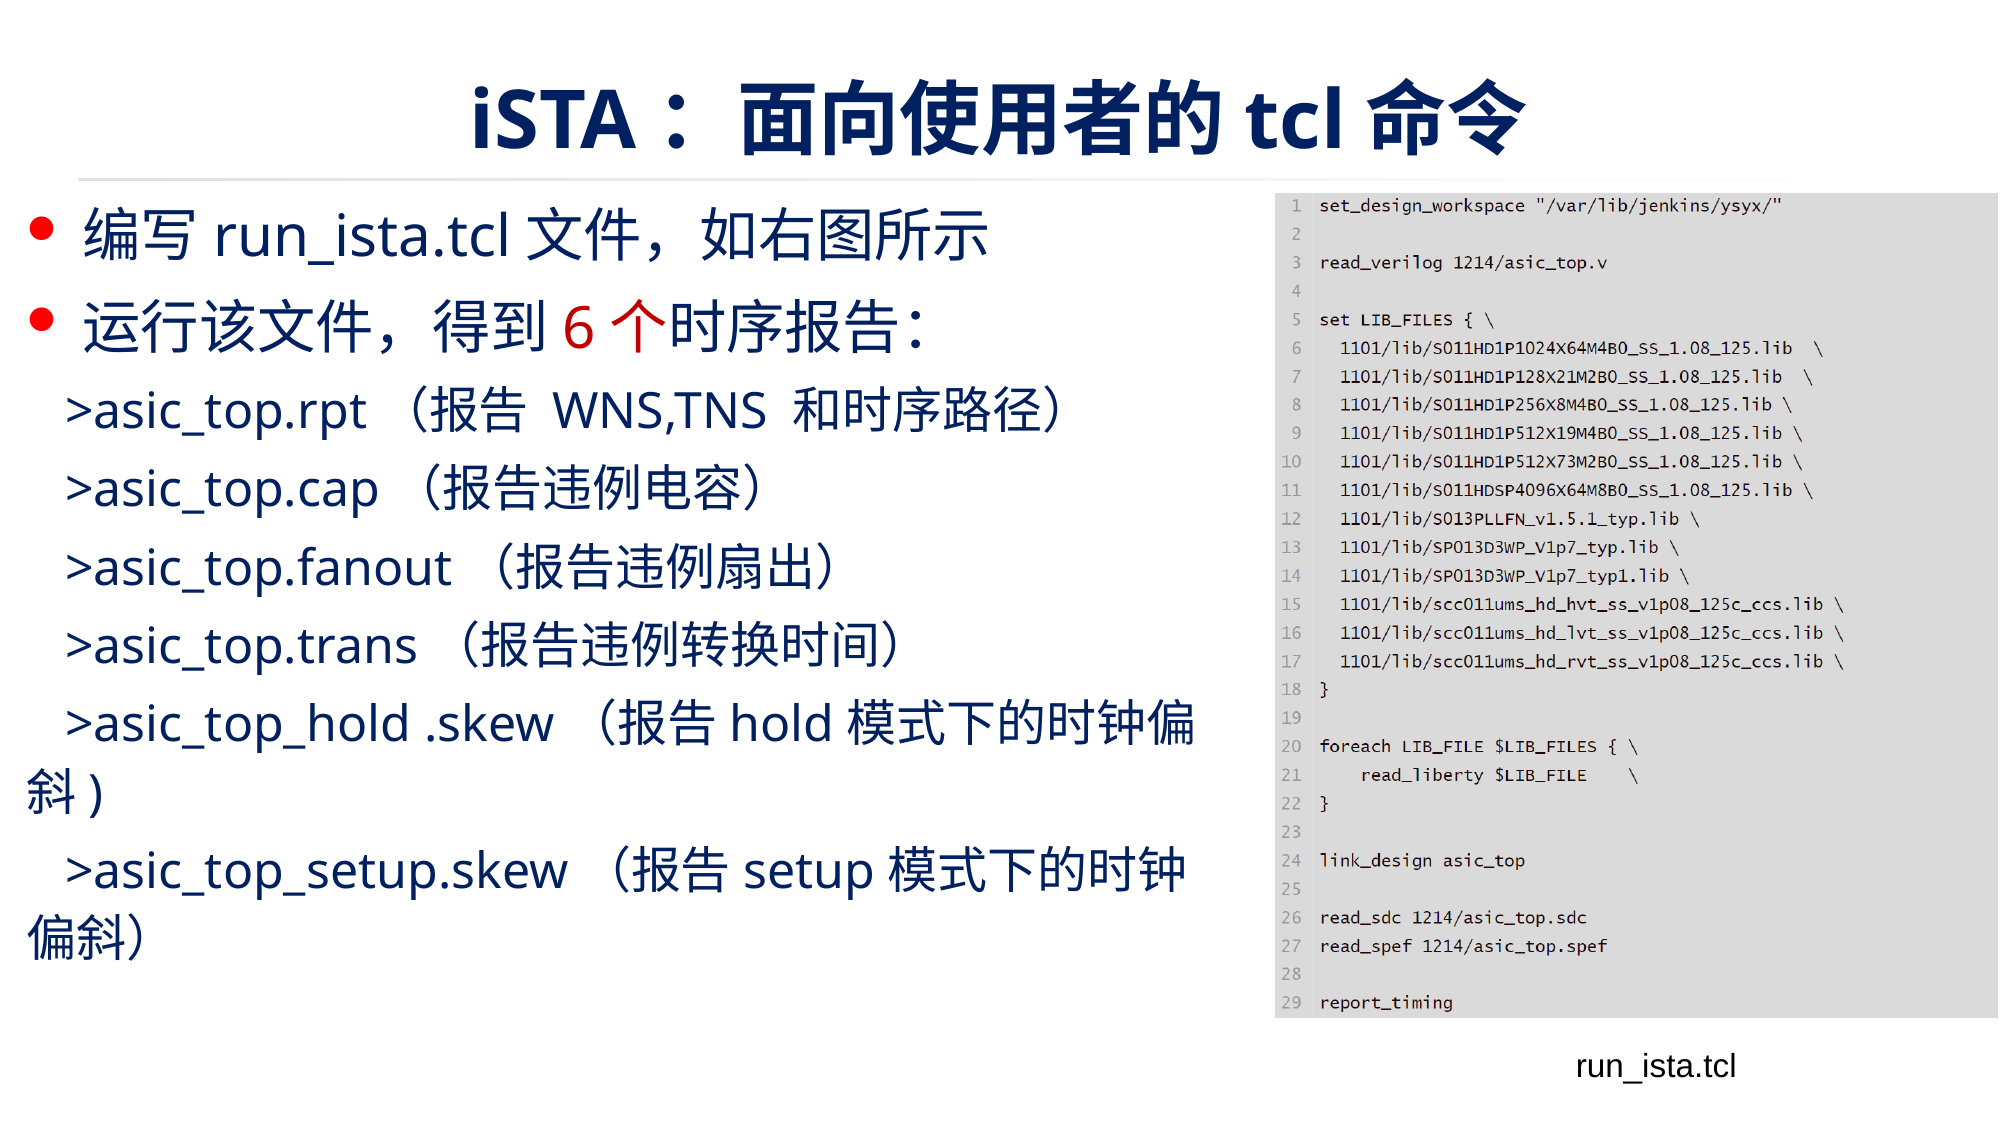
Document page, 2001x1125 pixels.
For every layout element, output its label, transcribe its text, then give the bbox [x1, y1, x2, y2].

picture [1275, 193, 2000, 1020]
title iSTA：面向使用者的tcl命令 [99, 20, 1898, 173]
text_box run_ista.tcl [1561, 1037, 1766, 1092]
text_box 编写run_ista.tcl文件，如右图所示 运行该文件，得到6个时序报告： >asic_top.rpt（报告 WNS,TNS 和时序路径） >asic_top.cap（报告违例电容） >asic_top.fanout（报告违例扇出） >asic_top.trans（报告违例转换时间） >asic_top_hold .skew（报告hold模式下的时钟偏斜) >asic_top_setup.skew（报告setup模式下的时钟偏斜） [11, 181, 1245, 1107]
